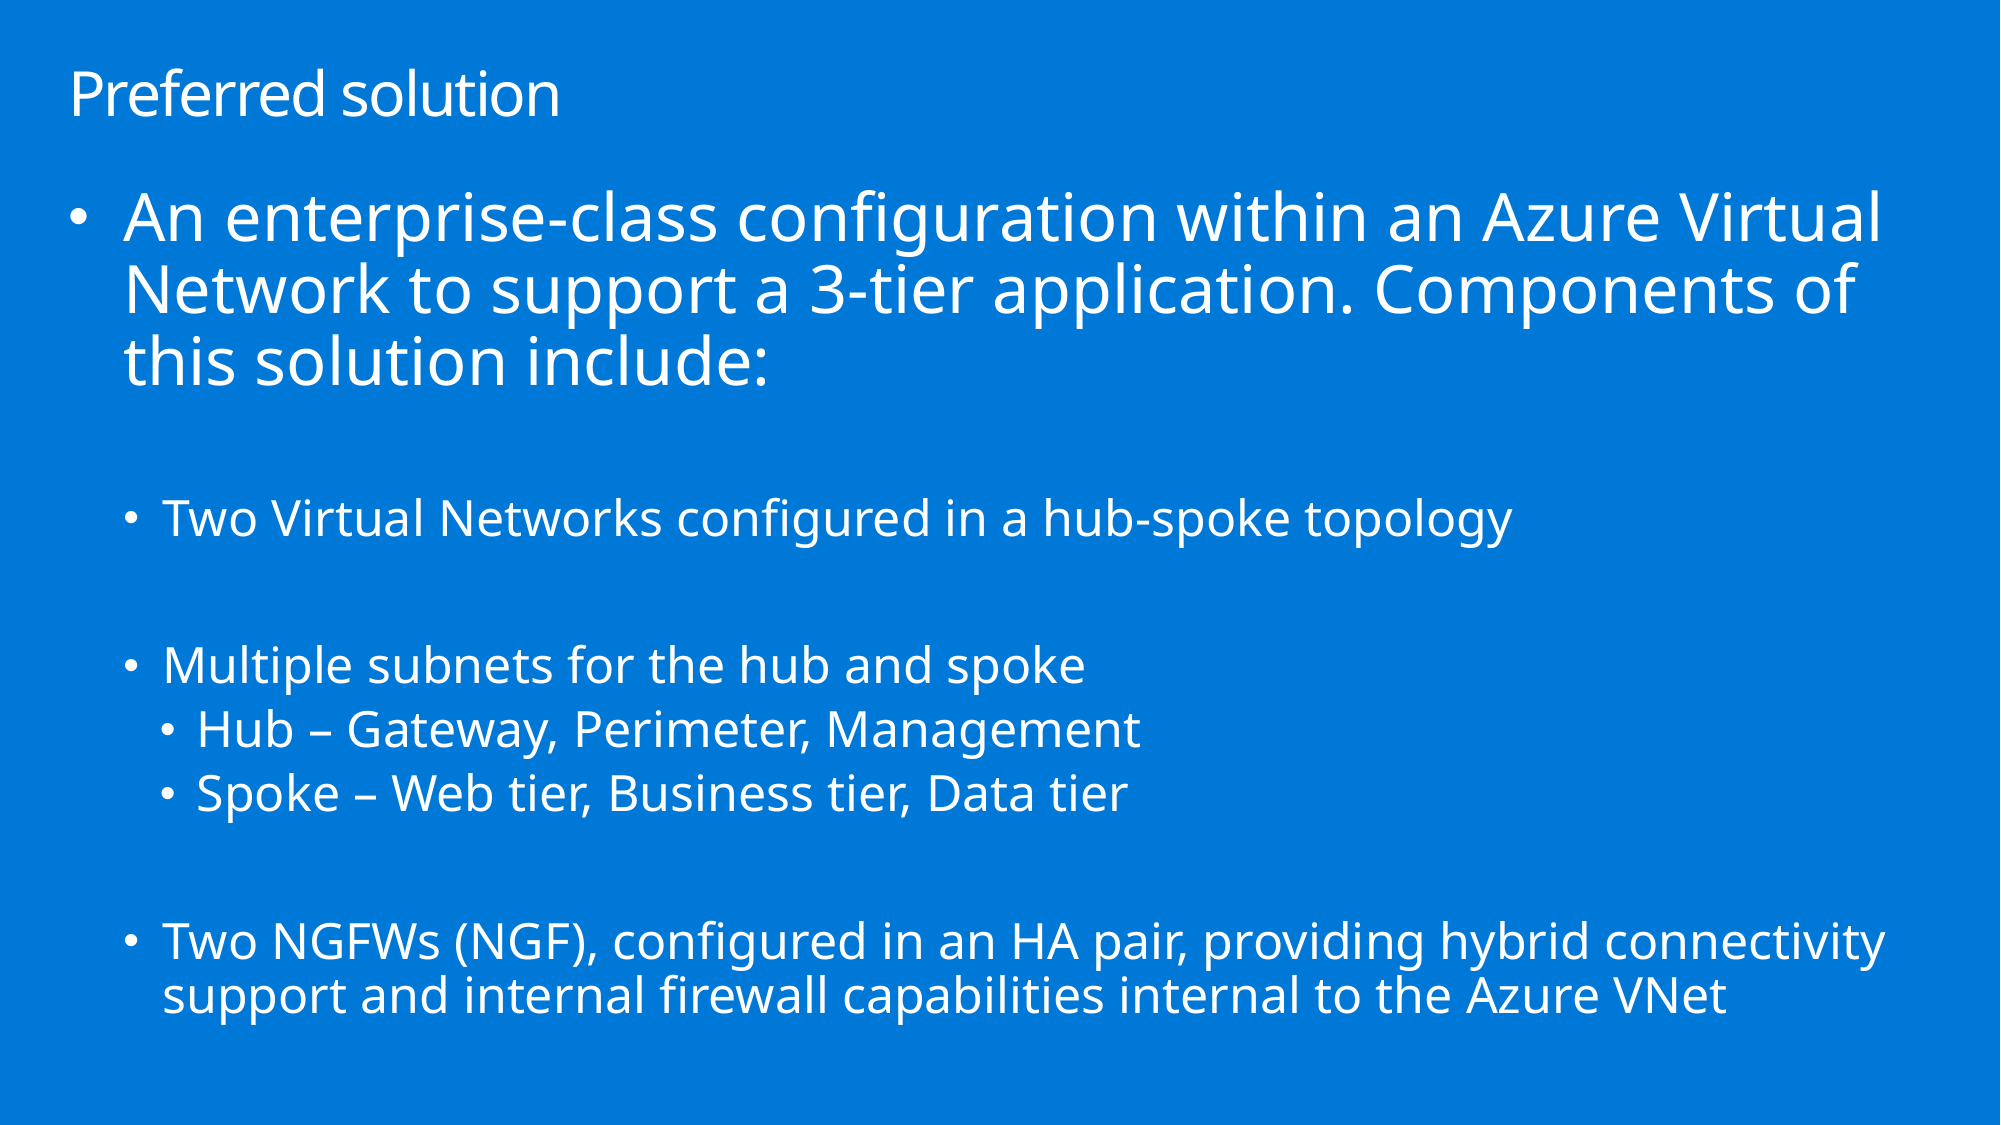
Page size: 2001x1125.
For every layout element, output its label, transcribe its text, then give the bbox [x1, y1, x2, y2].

title Preferred solution [44, 47, 1957, 196]
list An enterprise-class configuration within an Azure Virtual Network to support a 3-tier application. Components of this solution include: Two Virtual Networks configured in a hub-spoke topology Multiple subnets for the hub and spoke Hub – Gateway, Perimeter, Management Spoke – Web tier, Business tier, Data tier Two NGFWs (NGF), configured in an HA pair, providing hybrid connectivity support and internal firewall capabilities internal to the Azure VNet [44, 169, 1956, 1099]
